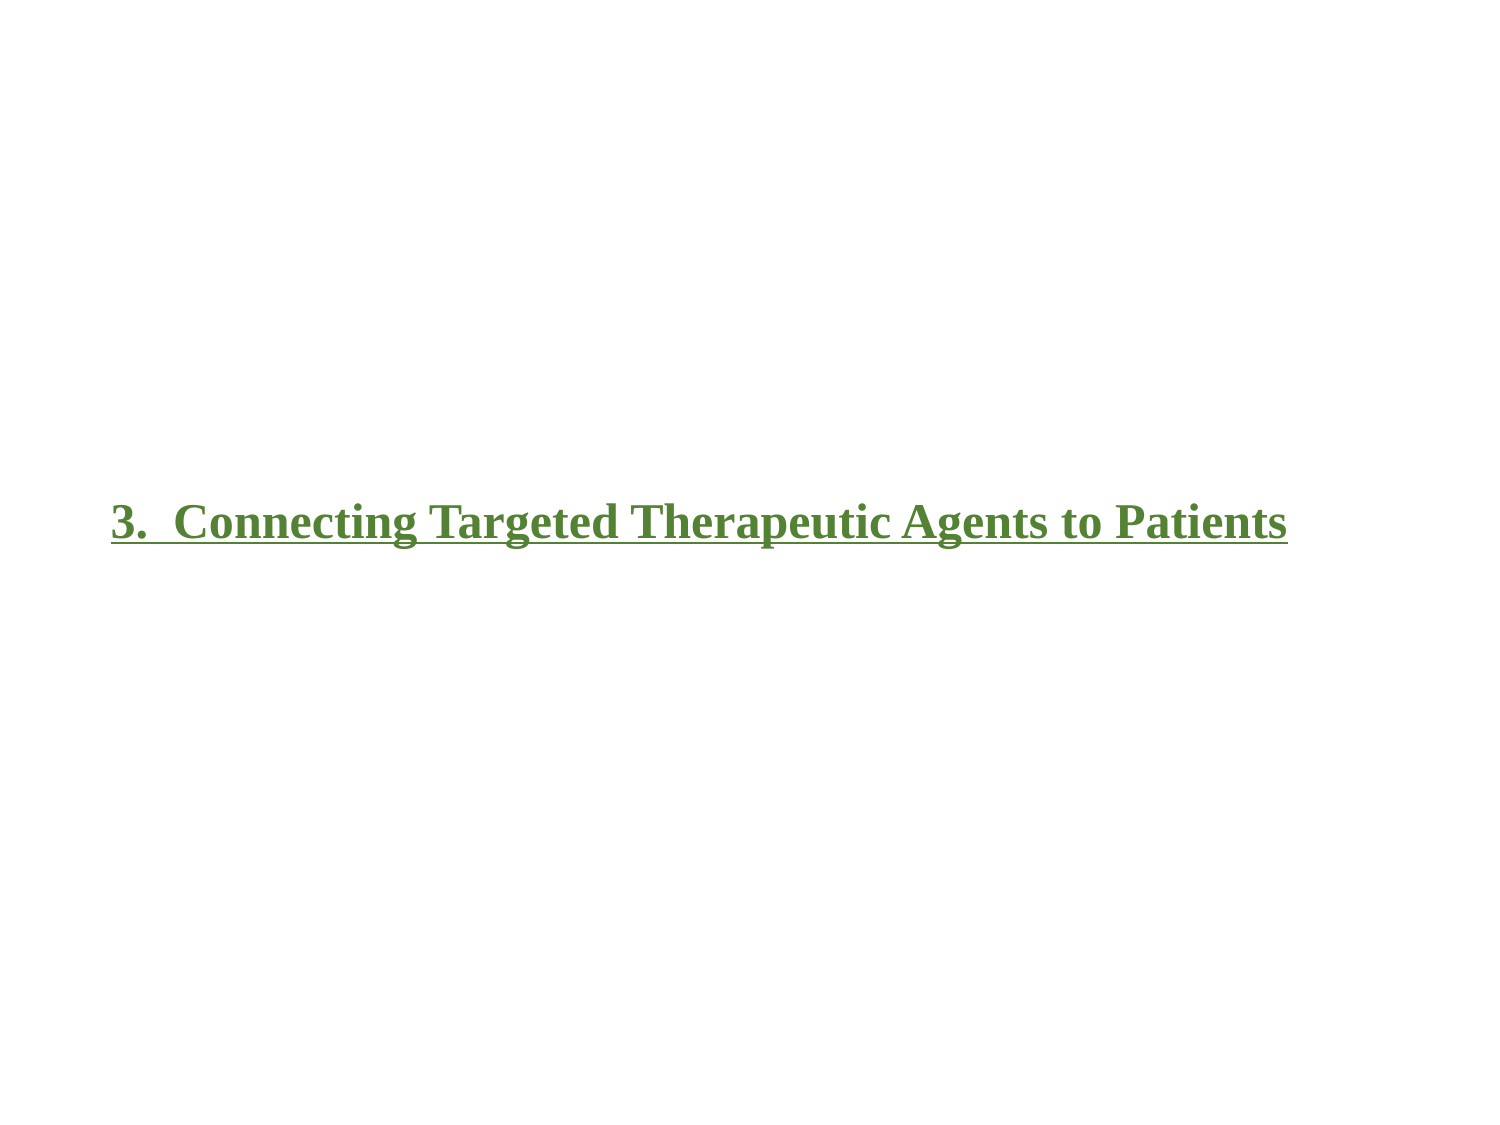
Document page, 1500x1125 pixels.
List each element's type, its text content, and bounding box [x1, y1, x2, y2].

title 3. Connecting Targeted Therapeutic Agents to Patients [102, 453, 1398, 558]
